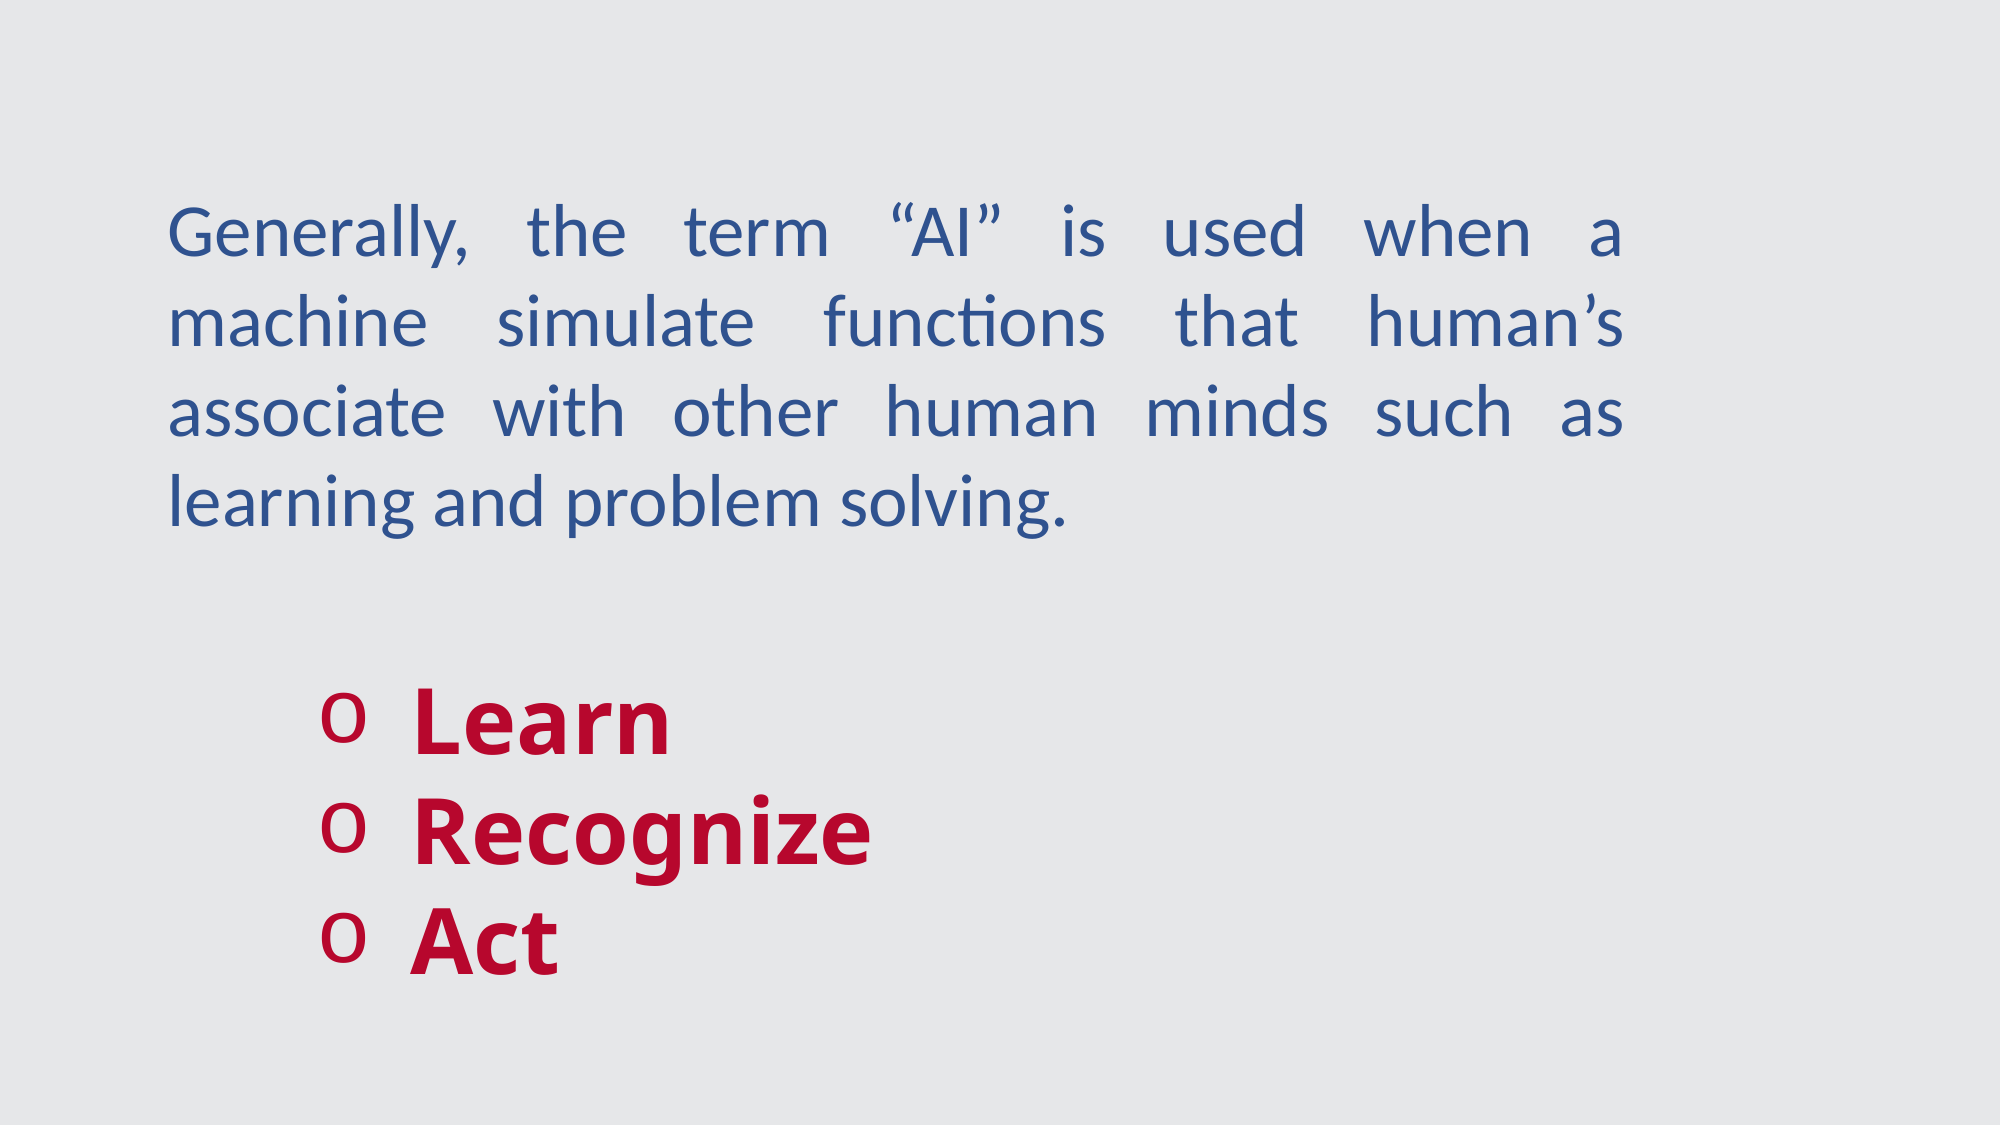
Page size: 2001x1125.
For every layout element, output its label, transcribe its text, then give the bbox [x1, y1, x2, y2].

text_box Learn Recognize Act [302, 655, 1008, 1000]
text_box Generally, the term “AI” is used when a machine simulate functions that human’s associate with other human minds such as learning and problem solving. [152, 173, 1641, 549]
